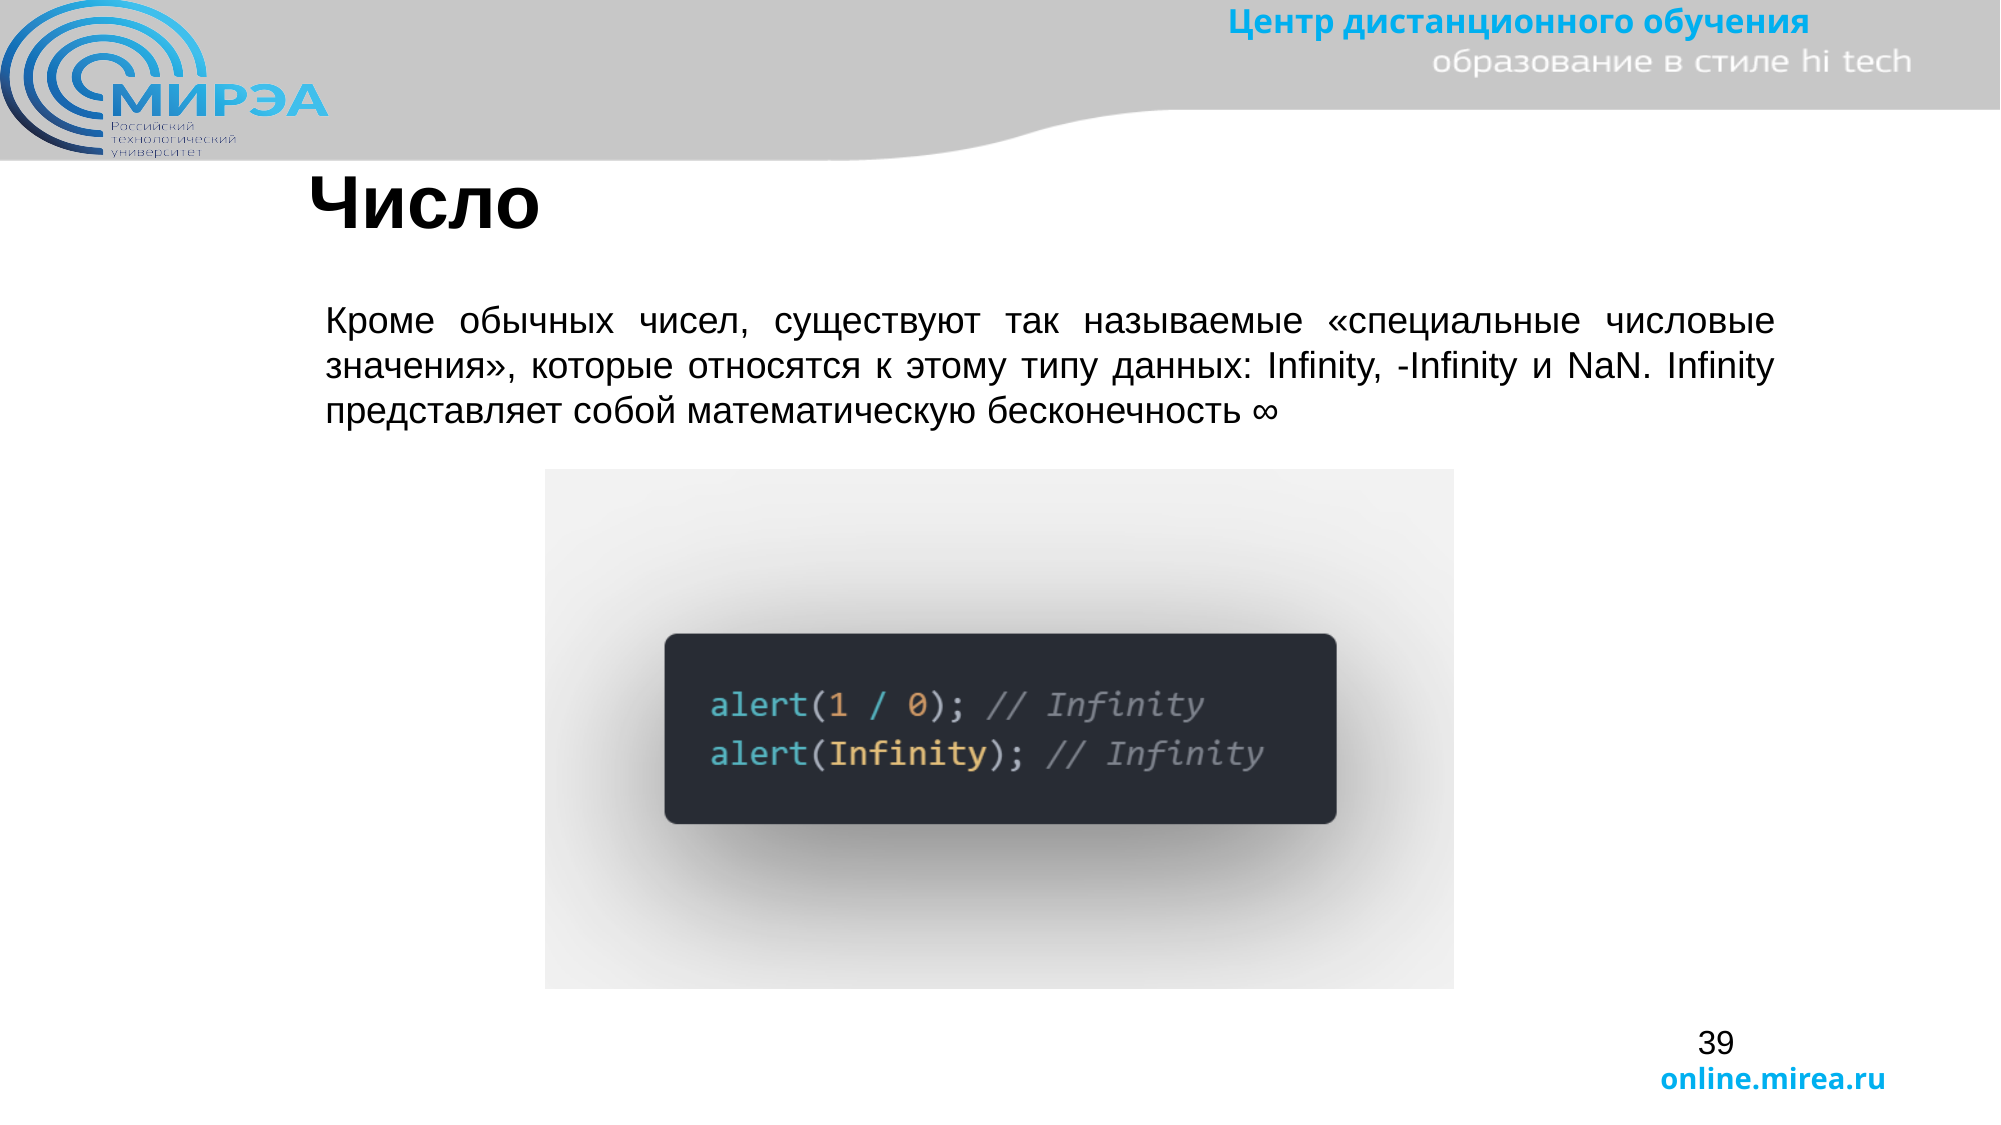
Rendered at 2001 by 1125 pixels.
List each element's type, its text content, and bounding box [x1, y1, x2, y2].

text_box Число [293, 145, 1737, 251]
picture [0, 0, 329, 159]
text_box 39 [1400, 1013, 1750, 1058]
text_box Кроме обычных чисел, существуют так называемые «специальные числовые значения», которые относятся к этому типу данных: Infinity, -Infinity и NaN. Infinity представляет собой математическую бесконечность ∞ [310, 288, 1792, 424]
picture [545, 469, 1454, 989]
